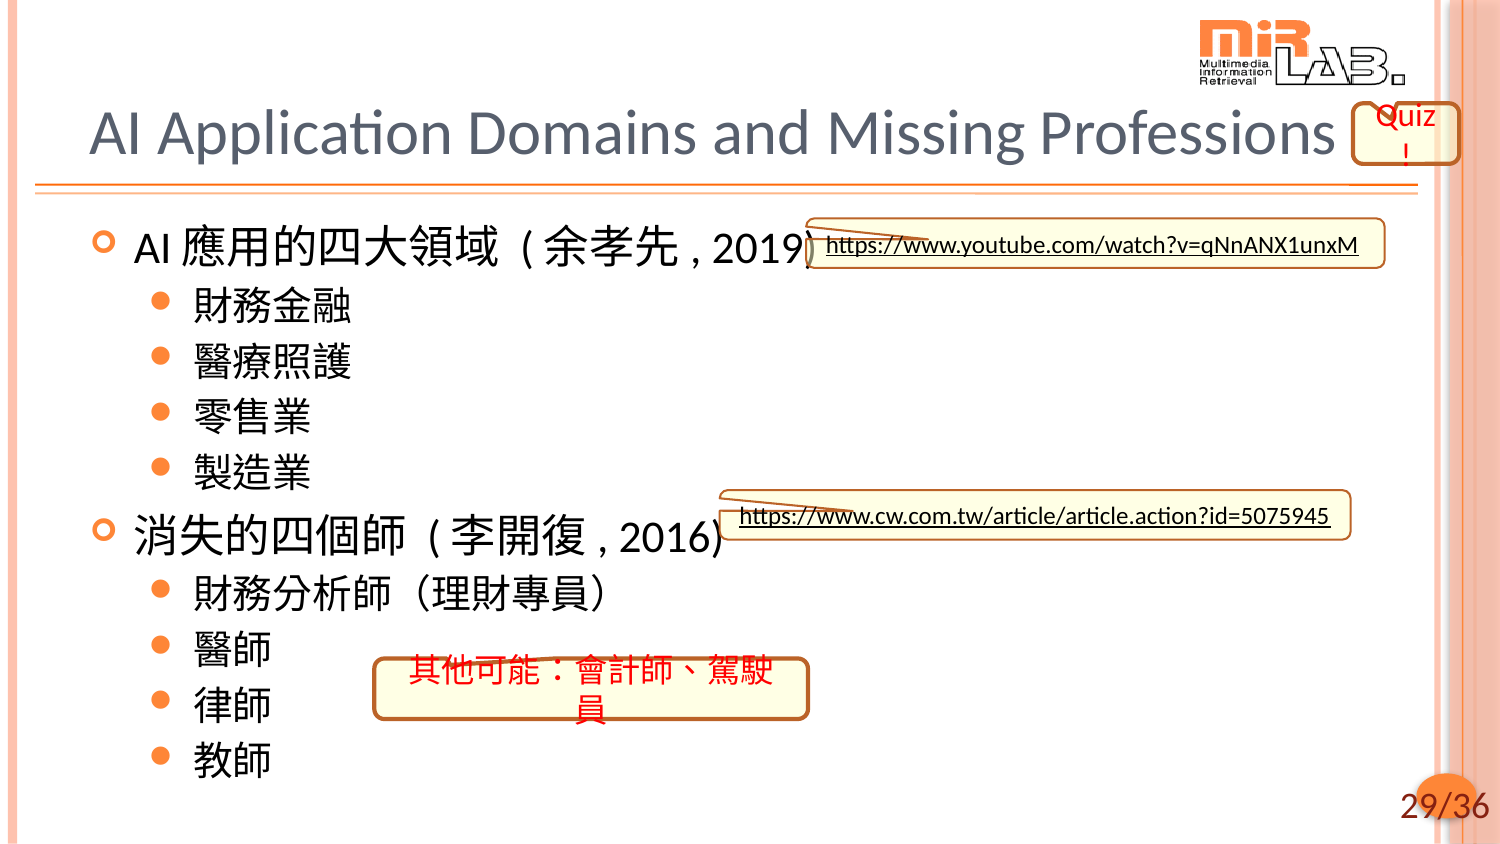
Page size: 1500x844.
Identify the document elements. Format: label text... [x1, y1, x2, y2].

text_box Quiz! [1350, 101, 1462, 166]
picture [1195, 16, 1408, 88]
text_box 其他可能：會計師、駕駛員 [372, 656, 811, 722]
title AI Application Domains and Missing Professions [75, 33, 1365, 175]
list AI應用的四大領域 (余孝先, 2019) 財務金融 醫療照護 零售業 製造業 消失的四個師 (李開復, 2016) 財務分析師（理財專員） 醫師 律師 教師 [75, 210, 1300, 797]
text_box https://www.youtube.com/watch?v=qNnANX1unxM [804, 216, 1387, 271]
text_box https://www.cw.com.tw/article/article.action?id=5075945 [717, 487, 1353, 542]
